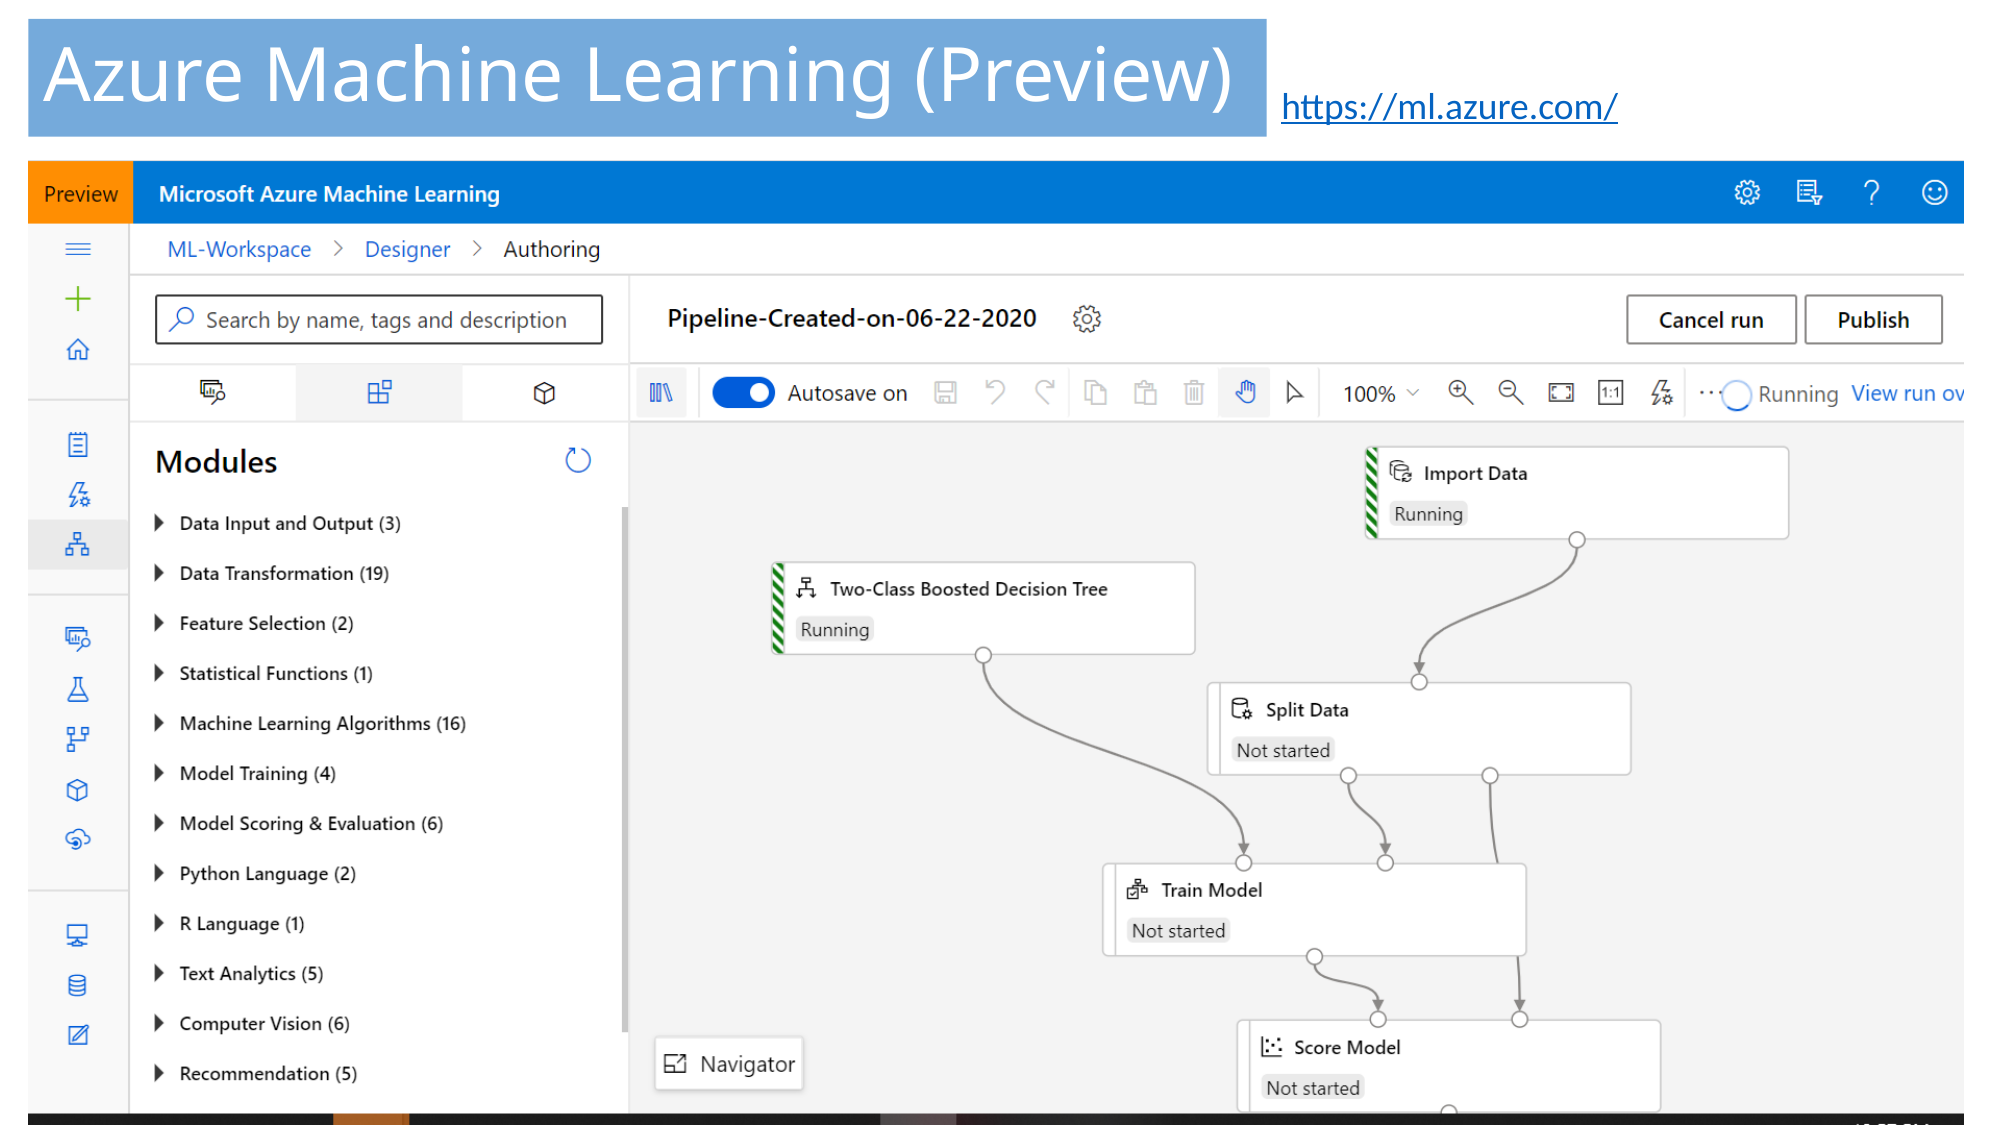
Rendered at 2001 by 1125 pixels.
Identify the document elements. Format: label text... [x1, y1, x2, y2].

title Azure Machine Learning (Preview) [28, 18, 1267, 137]
text_box https://ml.azure.com/ [1266, 74, 1755, 135]
picture [28, 159, 1964, 1125]
